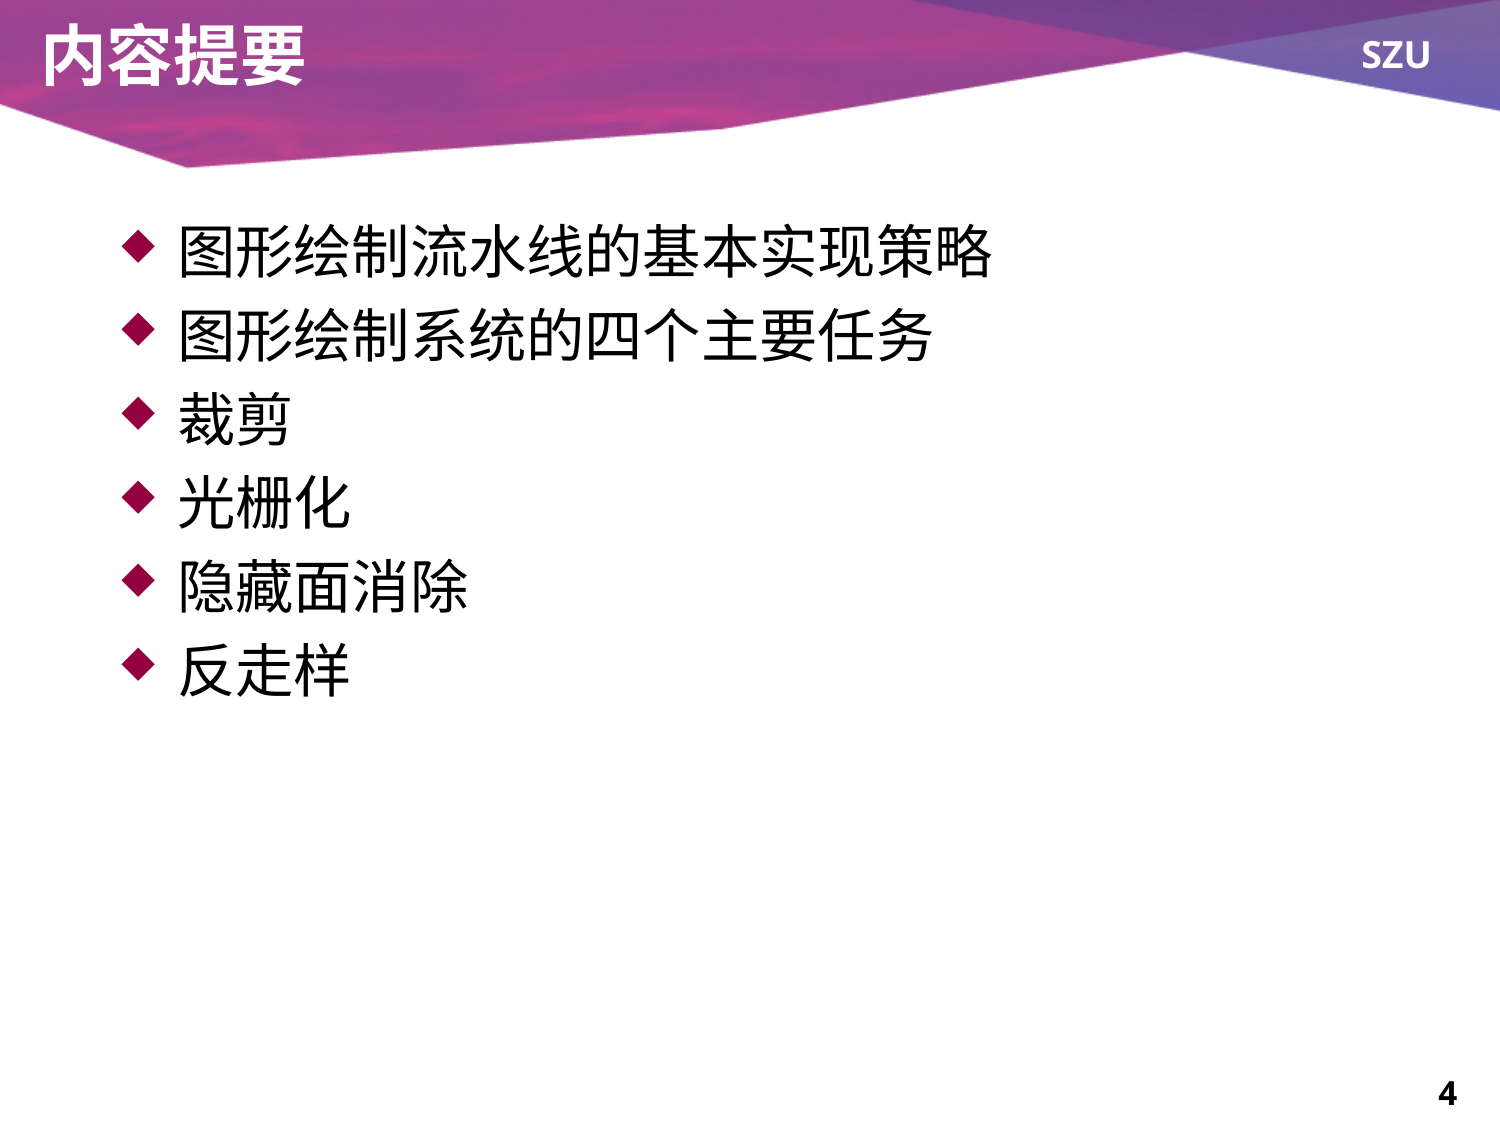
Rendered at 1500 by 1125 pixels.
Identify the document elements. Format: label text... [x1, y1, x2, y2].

title 内容提要 [25, 15, 1320, 104]
slide_number 4 [1384, 1065, 1500, 1125]
list 图形绘制流水线的基本实现策略 图形绘制系统的四个主要任务 裁剪 光栅化 隐藏面消除 反走样 [103, 216, 1397, 930]
picture [0, 0, 1500, 1125]
